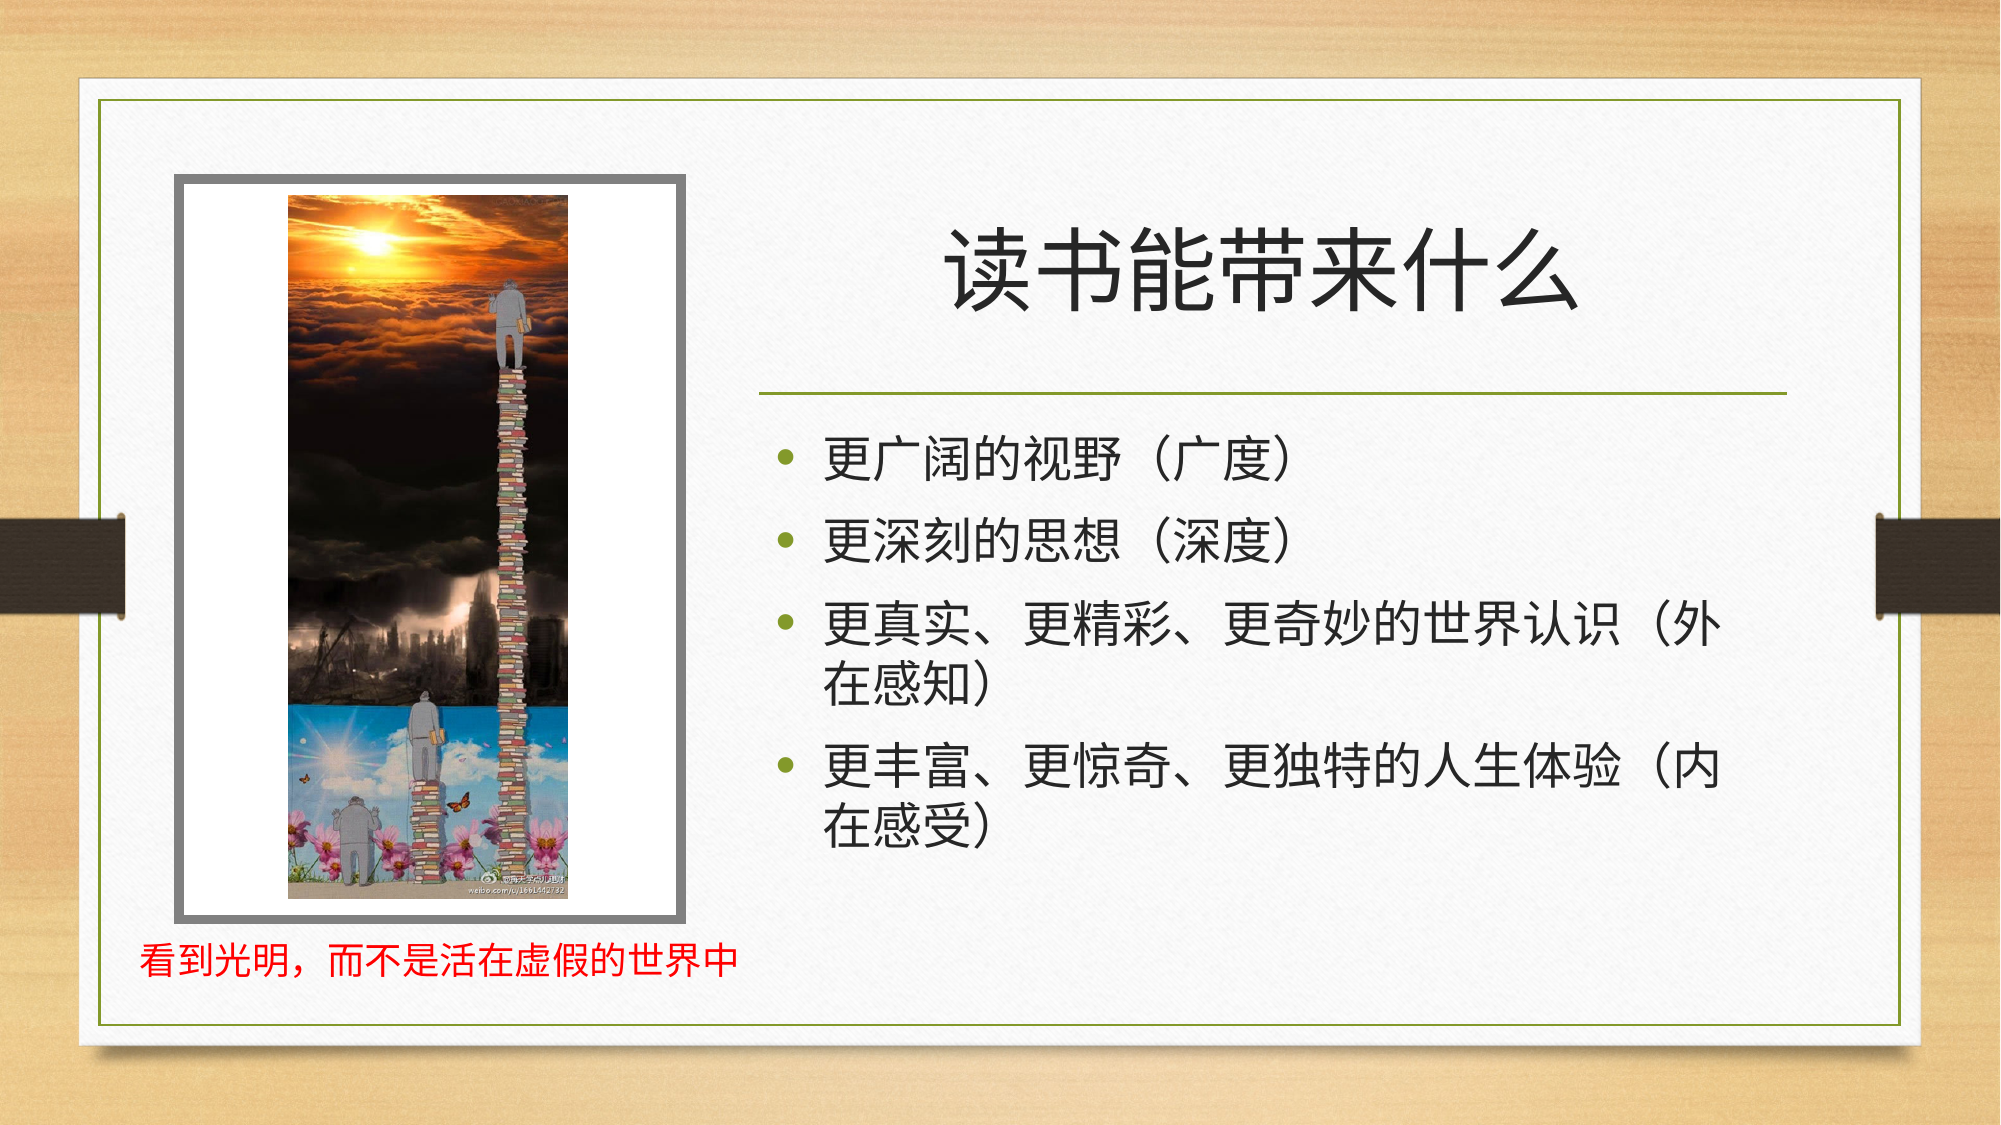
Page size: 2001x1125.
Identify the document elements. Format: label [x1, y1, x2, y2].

picture [288, 195, 568, 899]
text_box [0, 0, 2000, 1125]
